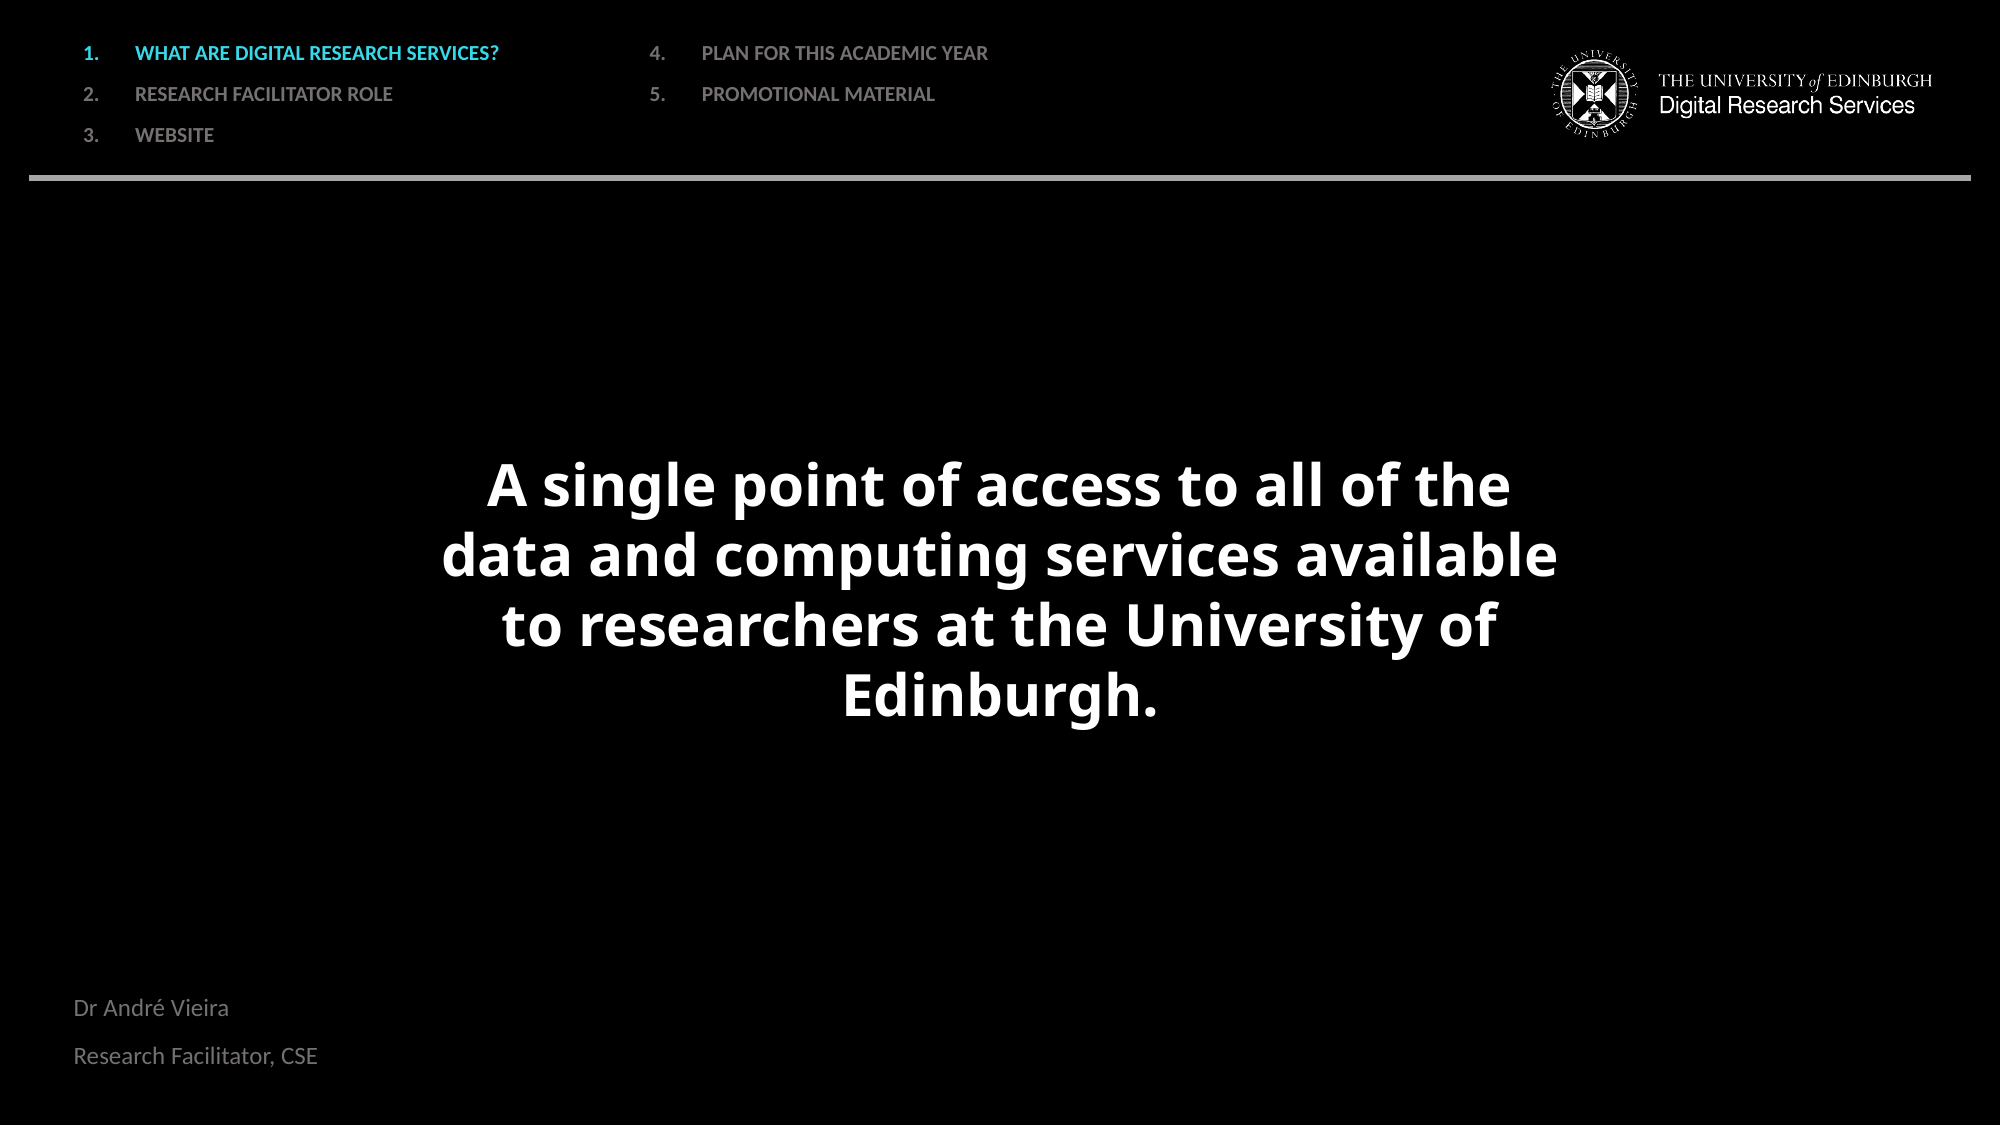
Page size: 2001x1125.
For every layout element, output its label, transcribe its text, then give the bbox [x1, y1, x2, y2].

text_box A single point of access to all of the data and computing services available to researchers at the University of Edinburgh. [400, 336, 1600, 909]
picture [1551, 50, 1932, 138]
text_box WHAT ARE DIGITAL RESEARCH SERVICES? RESEARCH FACILITATOR ROLE WEBSITE PLAN FOR THIS ACADEMIC YEAR PROMOTIONAL MATERIAL [68, 34, 1232, 155]
text_box Dr André Vieira Research Facilitator, CSE [58, 987, 360, 1088]
